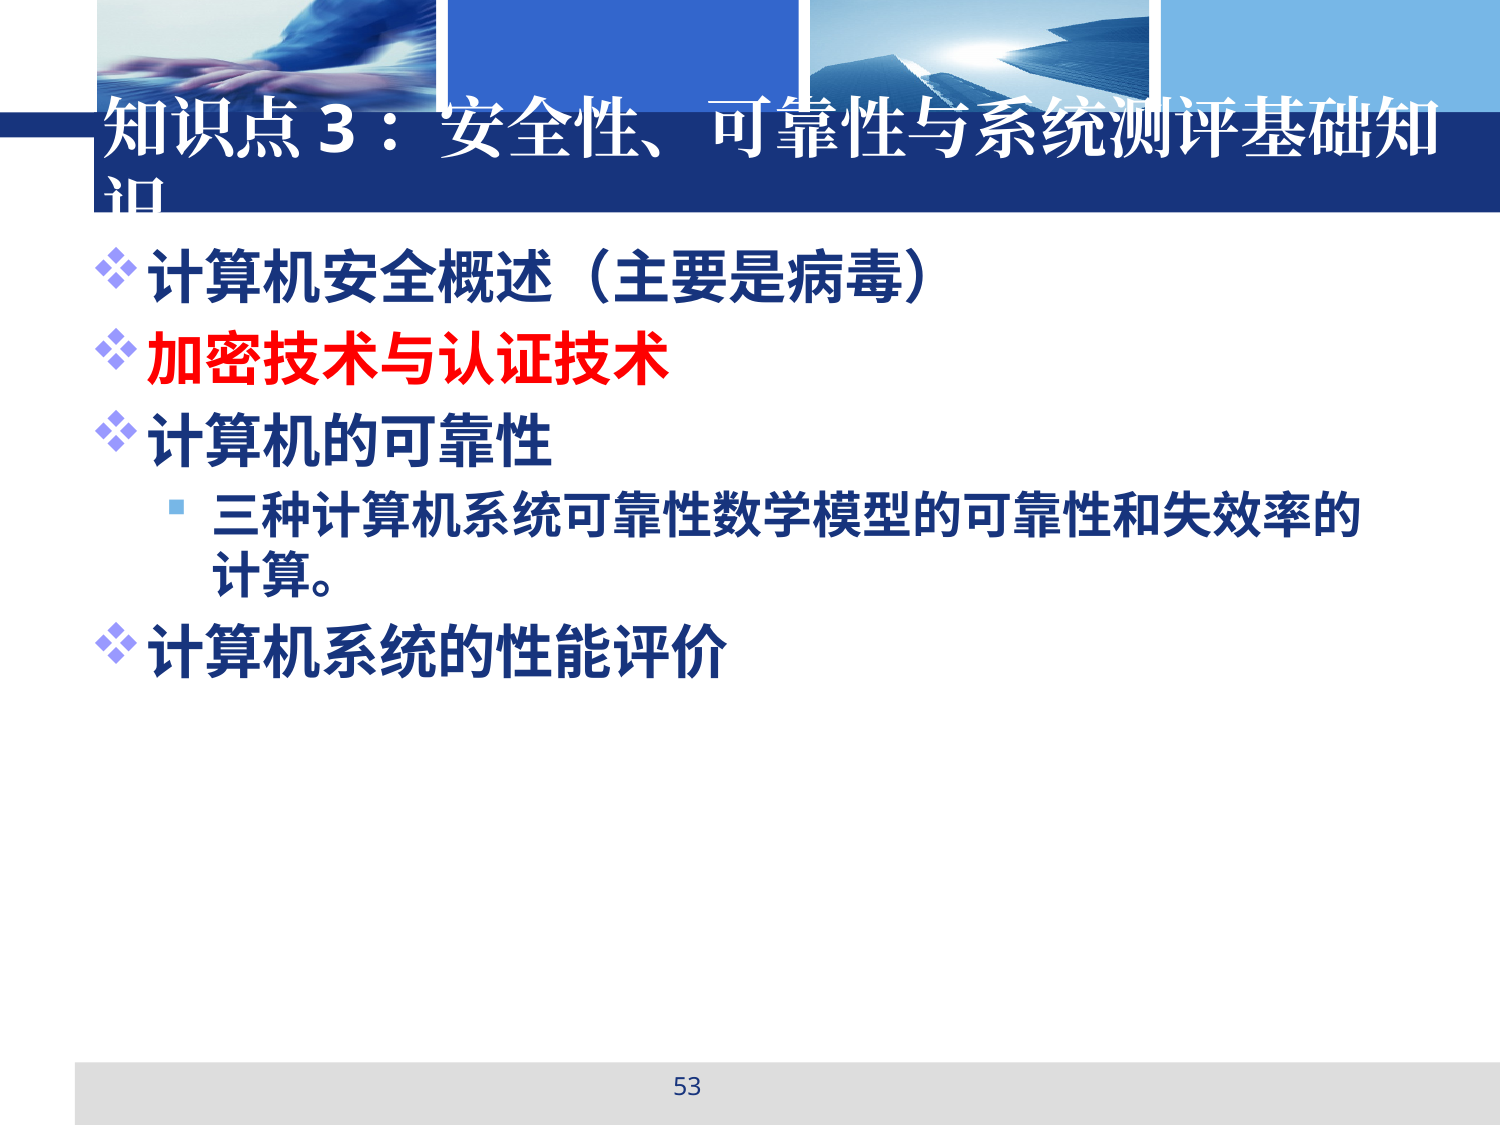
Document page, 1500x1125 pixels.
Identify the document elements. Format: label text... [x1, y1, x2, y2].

picture [97, 0, 437, 112]
slide_number 53 [512, 1062, 863, 1116]
picture [810, 0, 1150, 112]
title 知识点3：安全性、可靠性与系统测评基础知识 [87, 120, 1500, 213]
list 计算机安全概述（主要是病毒） 加密技术与认证技术 计算机的可靠性 三种计算机系统可靠性数学模型的可靠性和失效率的计算。 计算机系统的性能评价 [75, 232, 1425, 1034]
